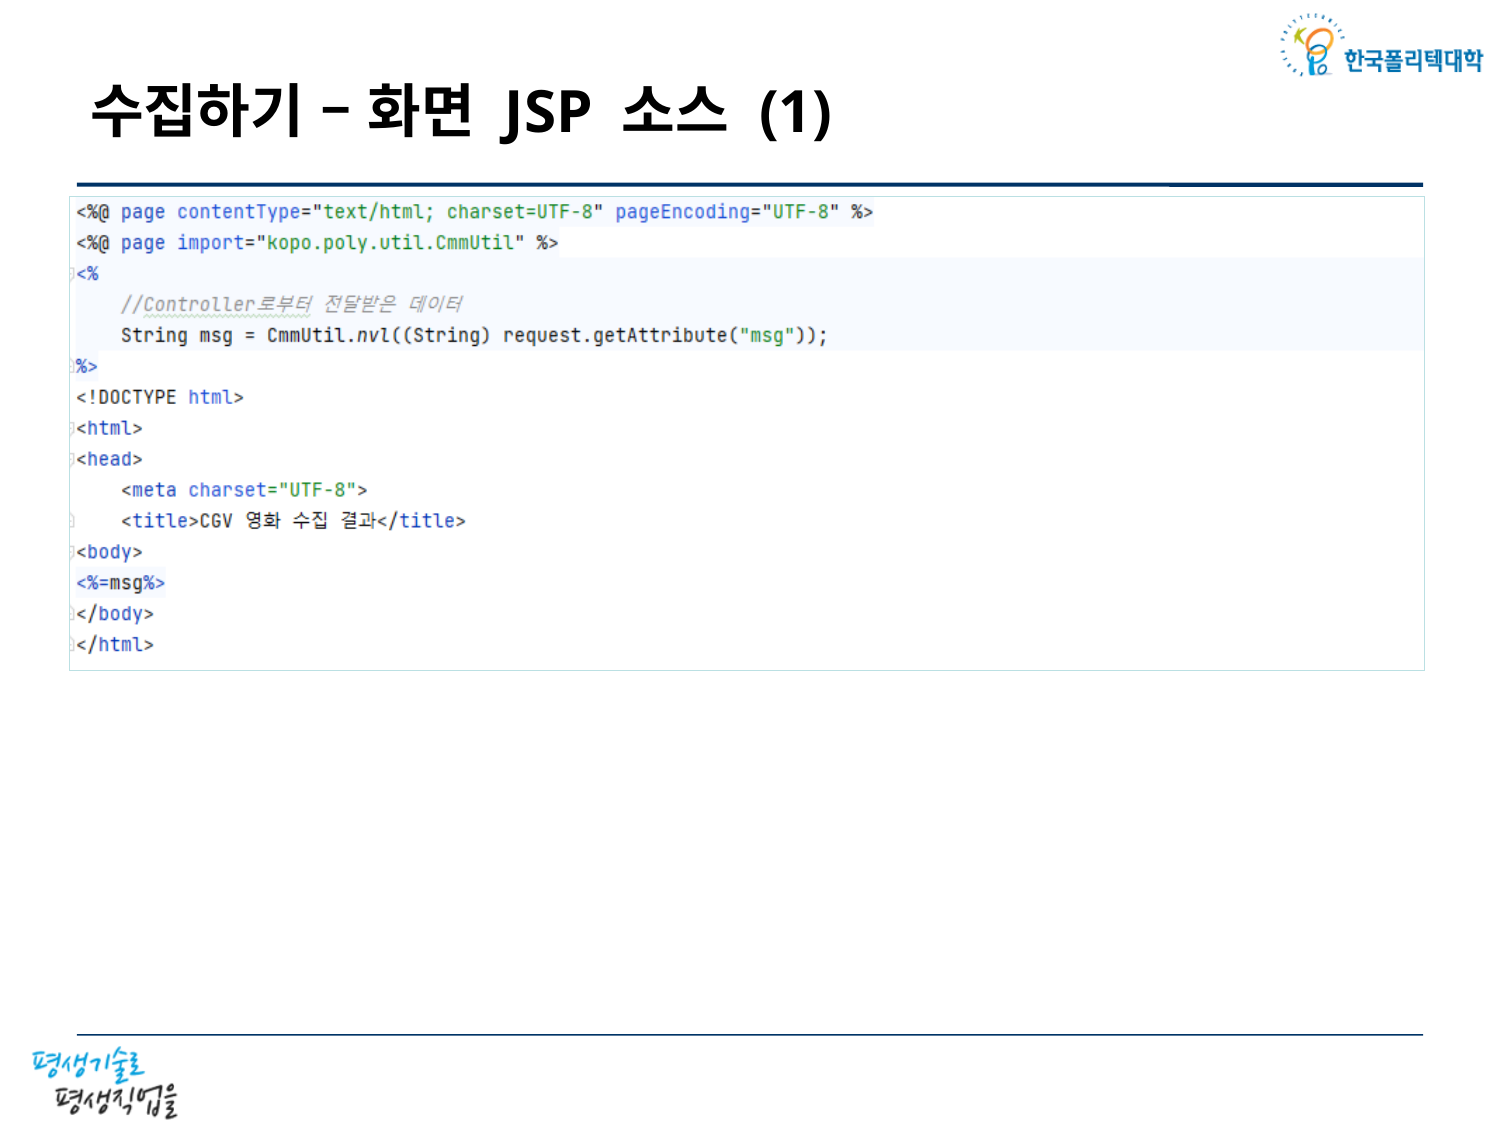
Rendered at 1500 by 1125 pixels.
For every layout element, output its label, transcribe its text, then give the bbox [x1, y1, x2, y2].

picture [17, 1039, 226, 1122]
picture [69, 196, 1426, 672]
picture [1275, 6, 1489, 84]
title 수집하기 – 화면 JSP 소스 (1) [74, 44, 1426, 173]
